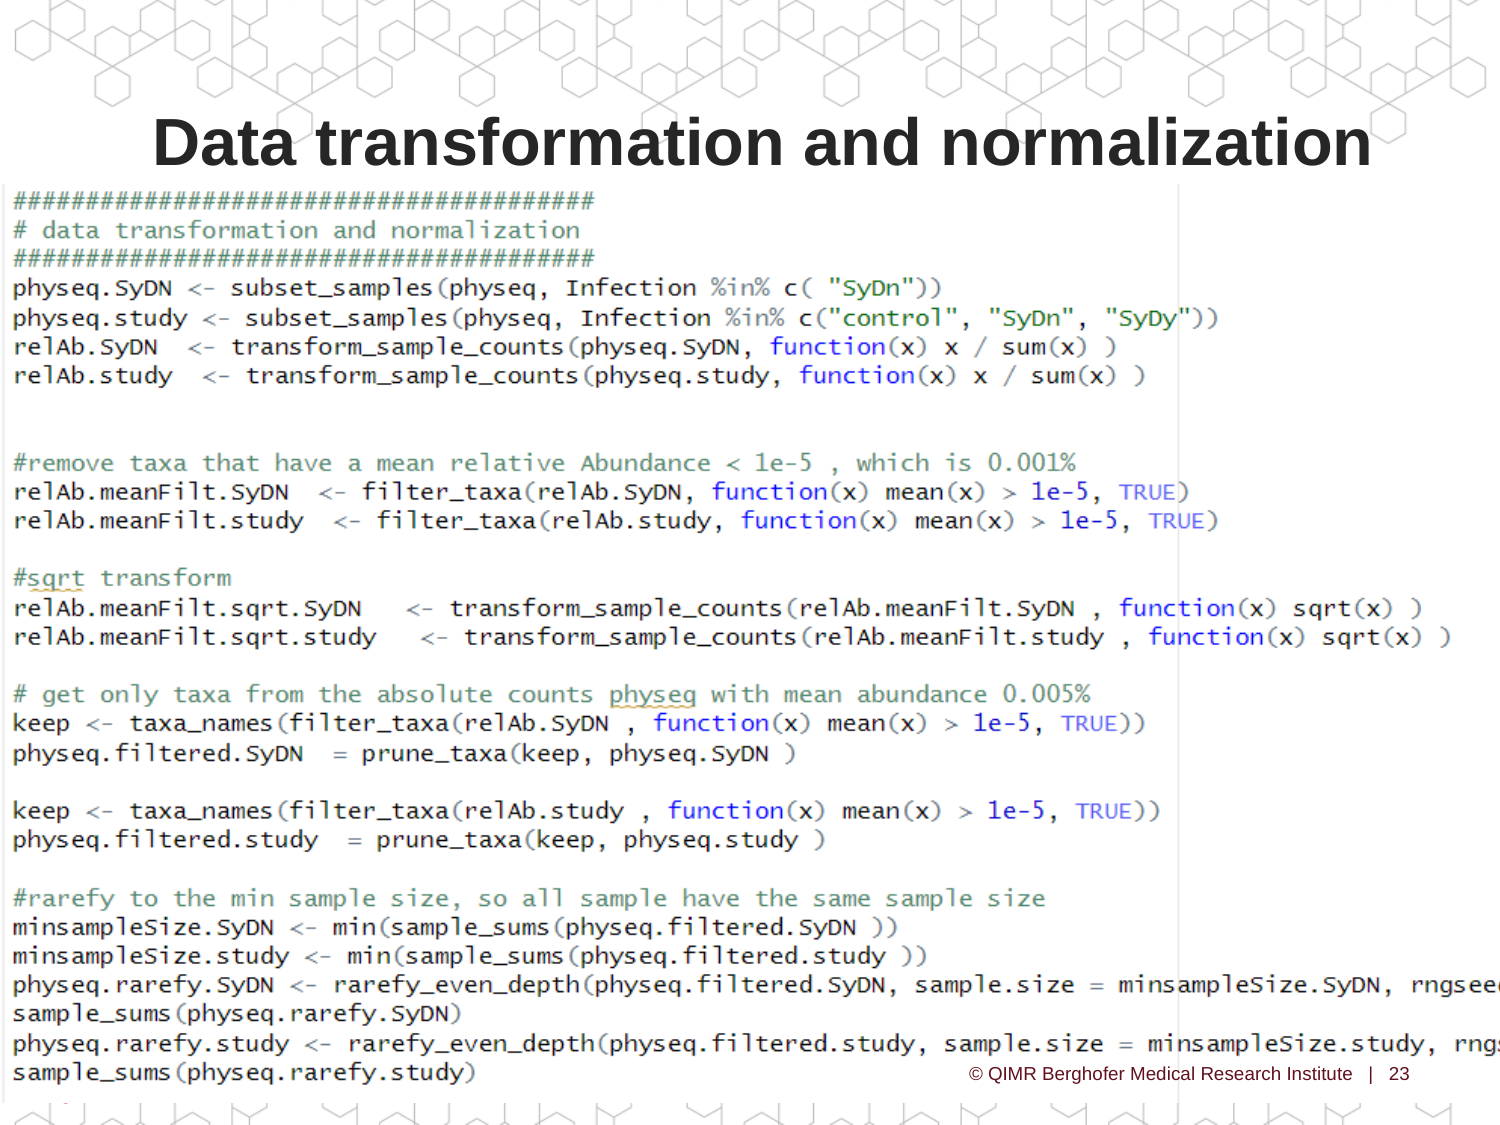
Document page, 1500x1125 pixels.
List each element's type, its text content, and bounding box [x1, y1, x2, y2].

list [1, 184, 1500, 1103]
title Data transformation and normalization [137, 45, 1425, 183]
picture [0, 0, 1500, 1125]
